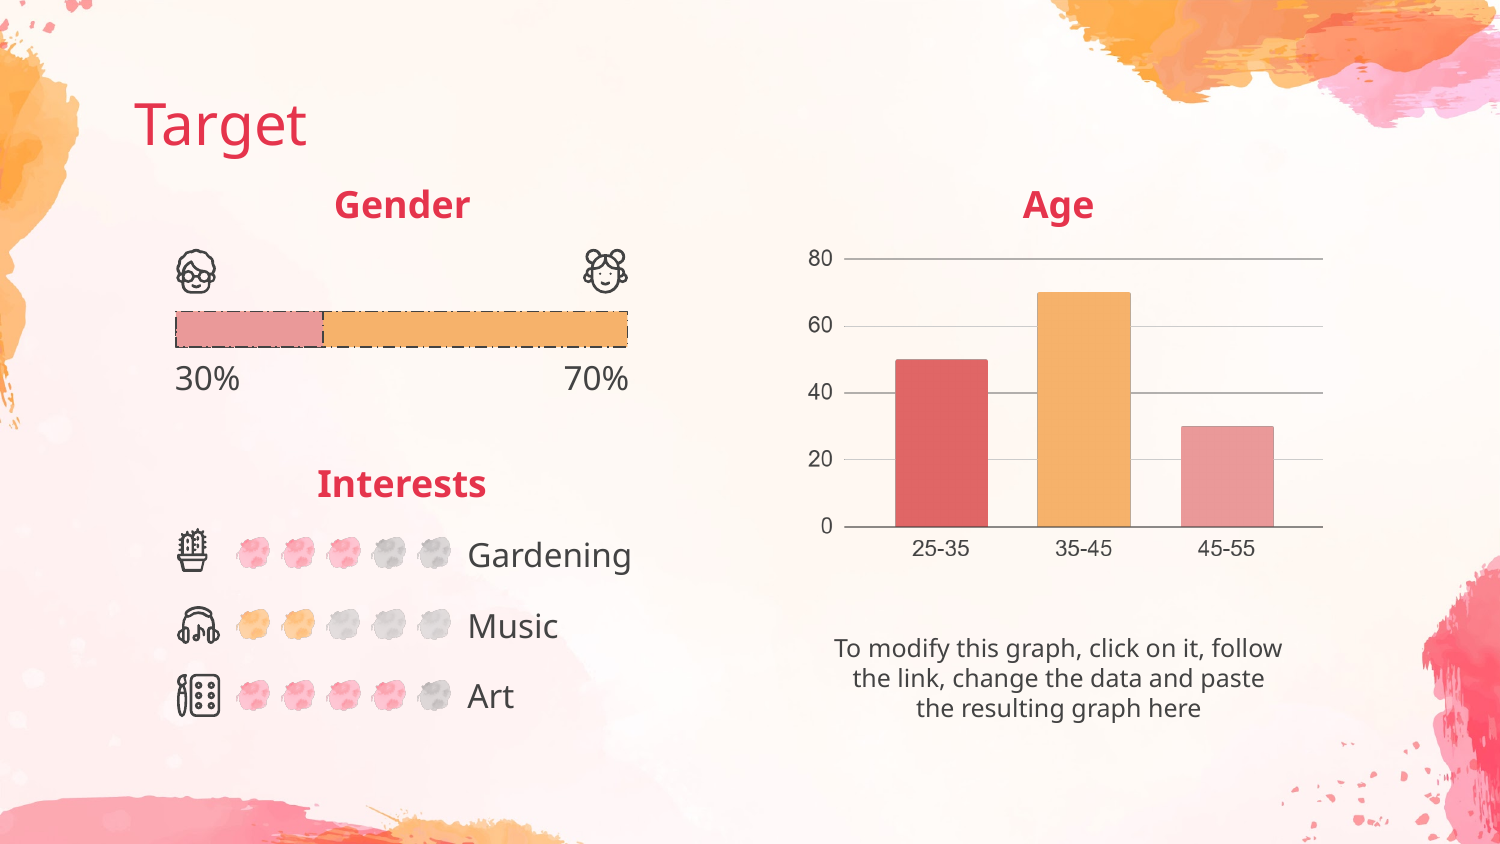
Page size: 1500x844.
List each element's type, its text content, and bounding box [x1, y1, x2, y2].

text_box Gardening [452, 528, 655, 582]
text_box Age [934, 176, 1184, 229]
picture [0, 0, 1500, 844]
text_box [176, 527, 209, 572]
text_box Art [452, 668, 655, 723]
text_box To modify this graph, click on it, follow the link, change the data and paste the resulting graph here [818, 632, 1300, 722]
text_box Music [452, 598, 655, 652]
text_box 70% [542, 351, 645, 413]
text_box 30% [159, 351, 262, 413]
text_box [582, 248, 629, 294]
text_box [176, 673, 221, 718]
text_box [236, 679, 451, 712]
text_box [175, 248, 217, 294]
text_box Gender [277, 176, 527, 231]
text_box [236, 537, 451, 570]
text_box [176, 311, 324, 348]
title Target [119, 71, 391, 166]
text_box Interests [277, 455, 527, 510]
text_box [236, 608, 451, 641]
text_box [176, 605, 221, 645]
text_box [324, 311, 628, 348]
